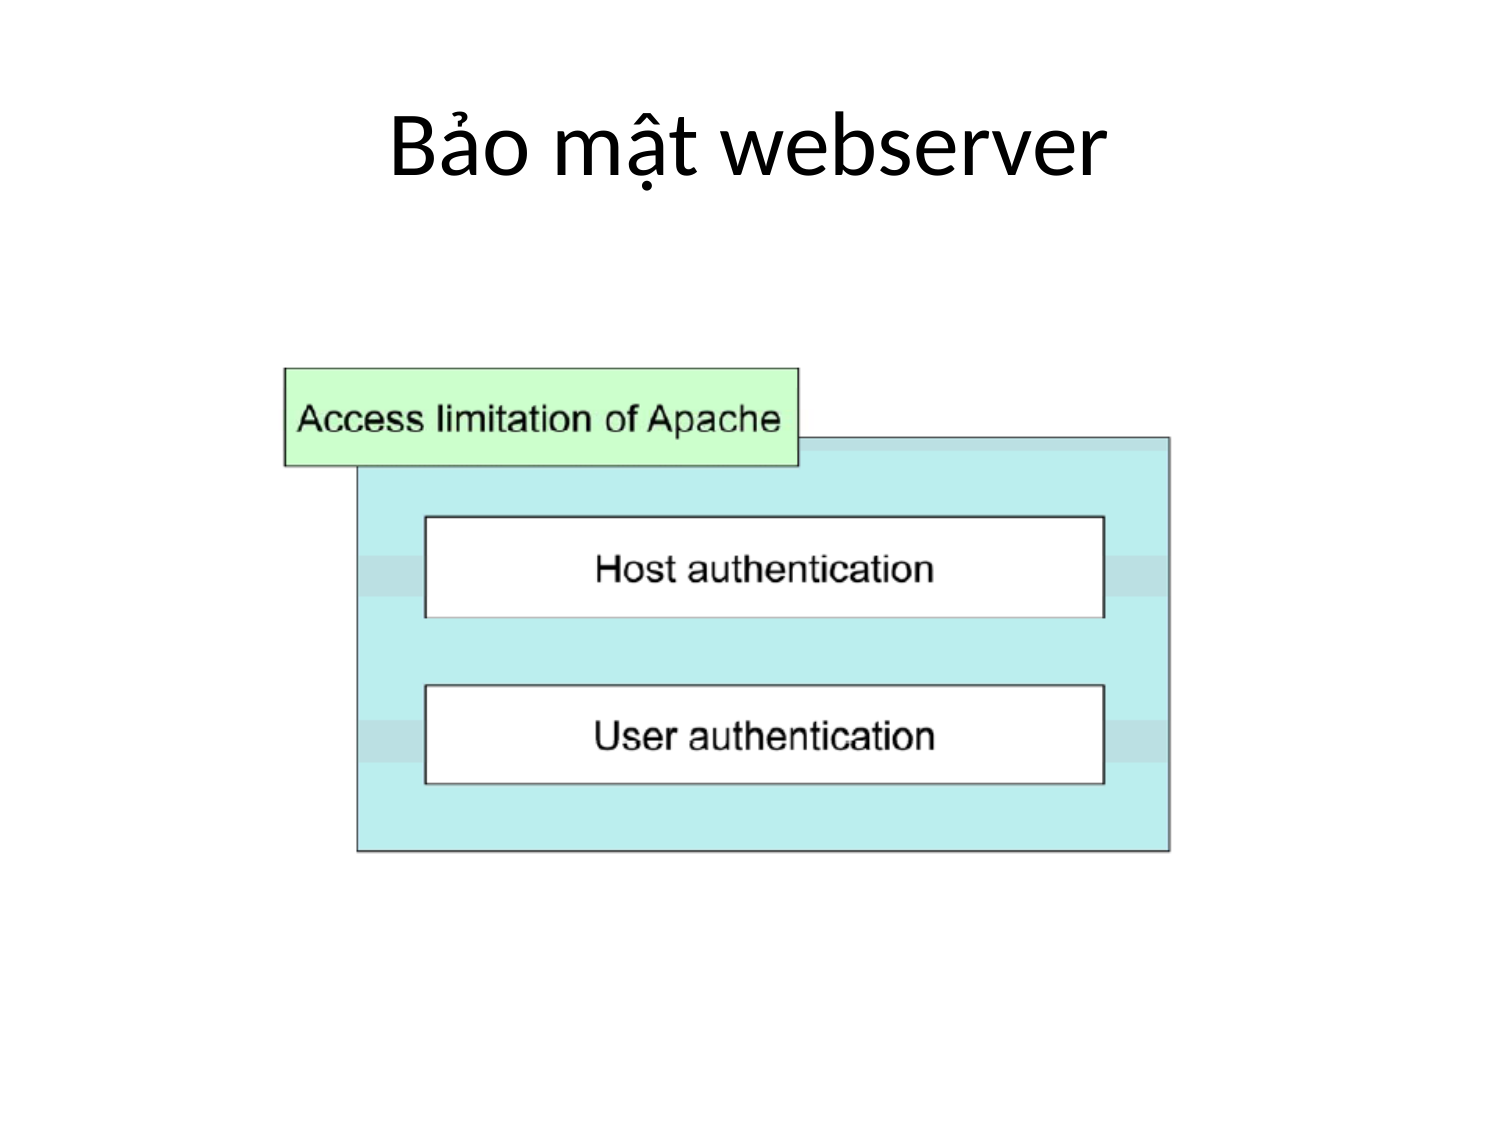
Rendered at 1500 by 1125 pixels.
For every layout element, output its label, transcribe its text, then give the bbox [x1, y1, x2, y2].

title Bảo mật webserver [75, 45, 1425, 233]
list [152, 321, 1348, 946]
